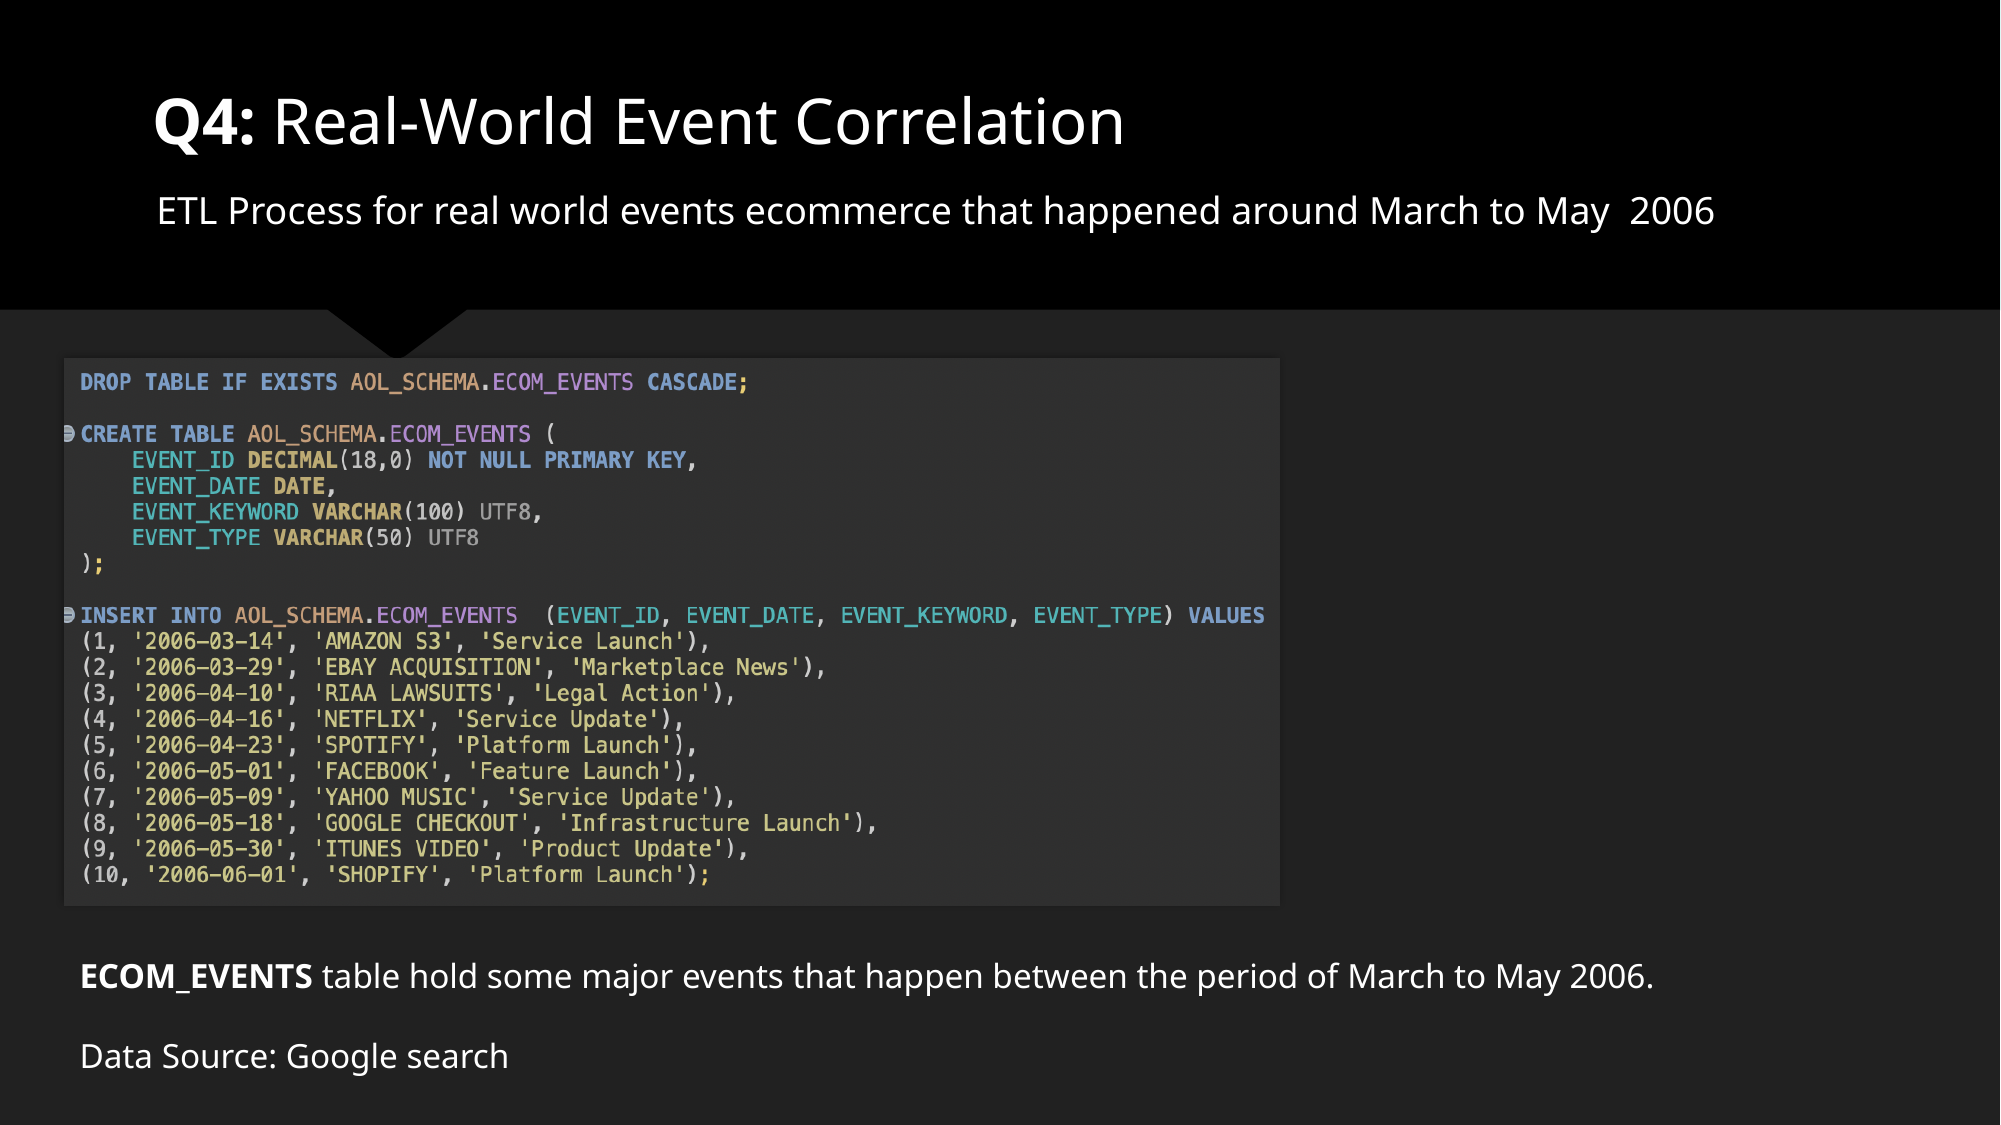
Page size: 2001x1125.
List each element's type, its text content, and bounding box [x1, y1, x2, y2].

text_box ECOM_EVENTS table hold some major events that happen between the period of March to May 2006. Data Source: Google search [64, 947, 1887, 1083]
text_box [0, 0, 2000, 352]
text_box ETL Process for real world events ecommerce that happened around March to May 2006 [141, 179, 1928, 240]
title Q4: Real-World Event Correlation [137, 73, 1868, 165]
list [64, 358, 1280, 906]
text_box [0, 311, 2000, 1125]
